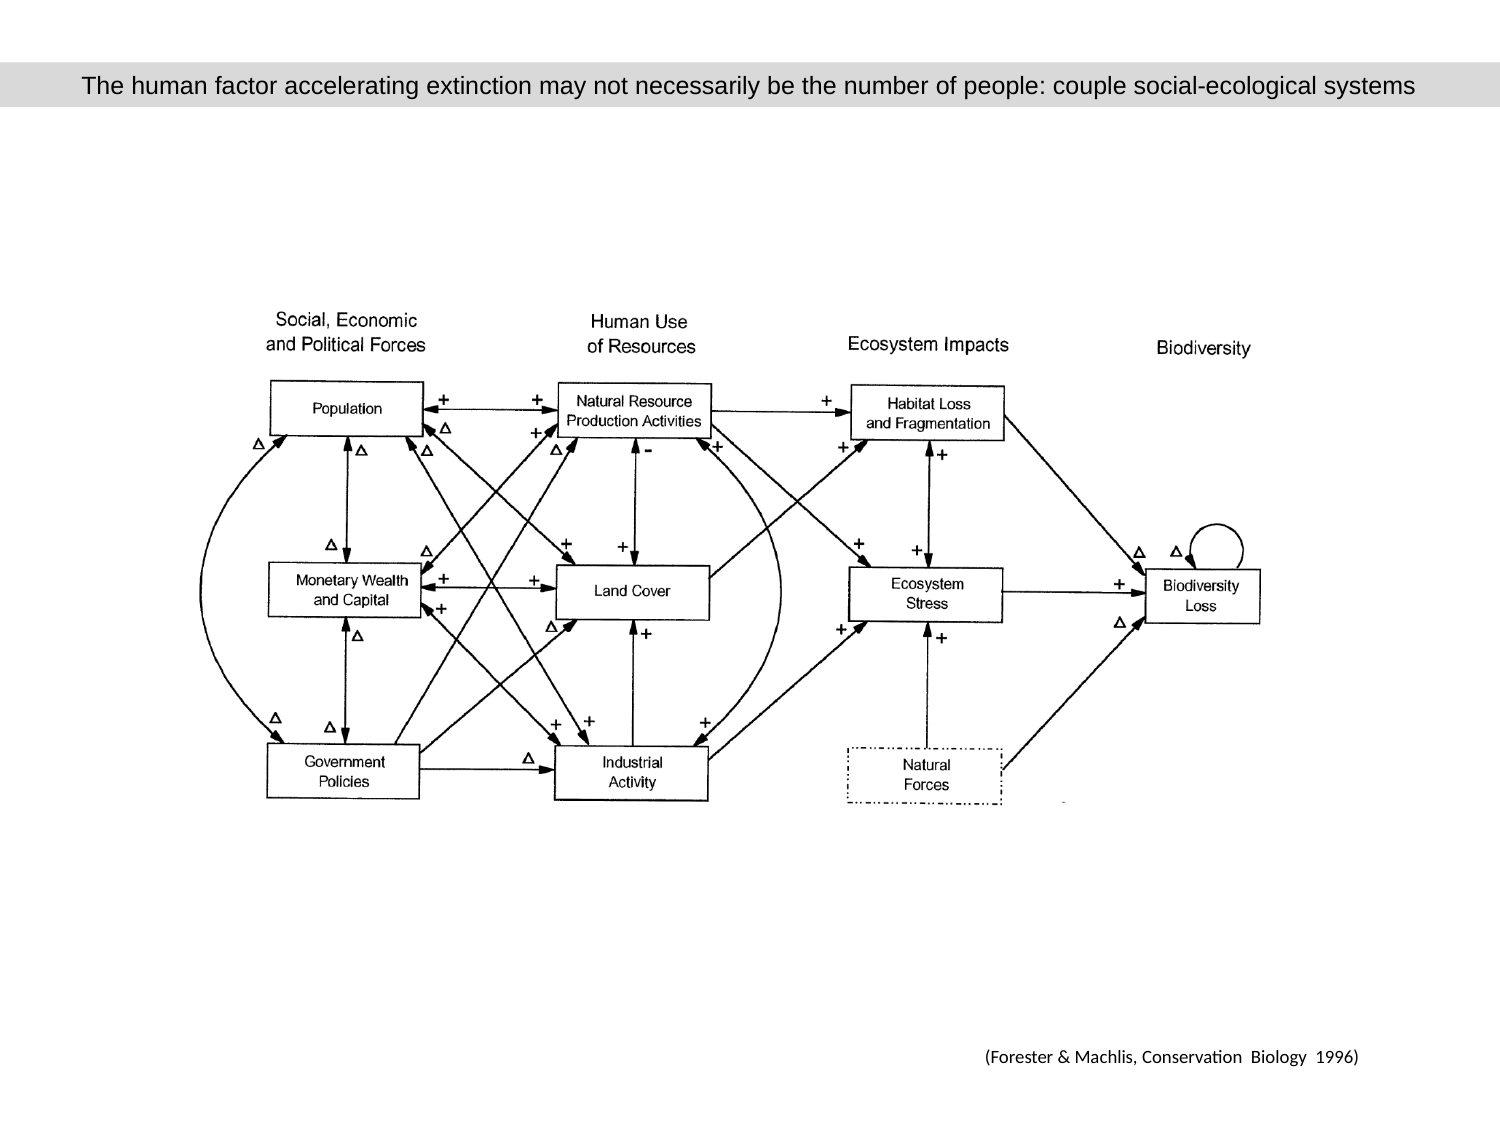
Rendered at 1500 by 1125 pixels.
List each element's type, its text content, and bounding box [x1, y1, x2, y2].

text_box The human factor accelerating extinction may not necessarily be the number of people: couple social-ecological systems [0, 62, 1500, 108]
text_box (Forester & Machlis, Conservation Biology 1996) [970, 1037, 1374, 1075]
picture [187, 287, 1277, 814]
